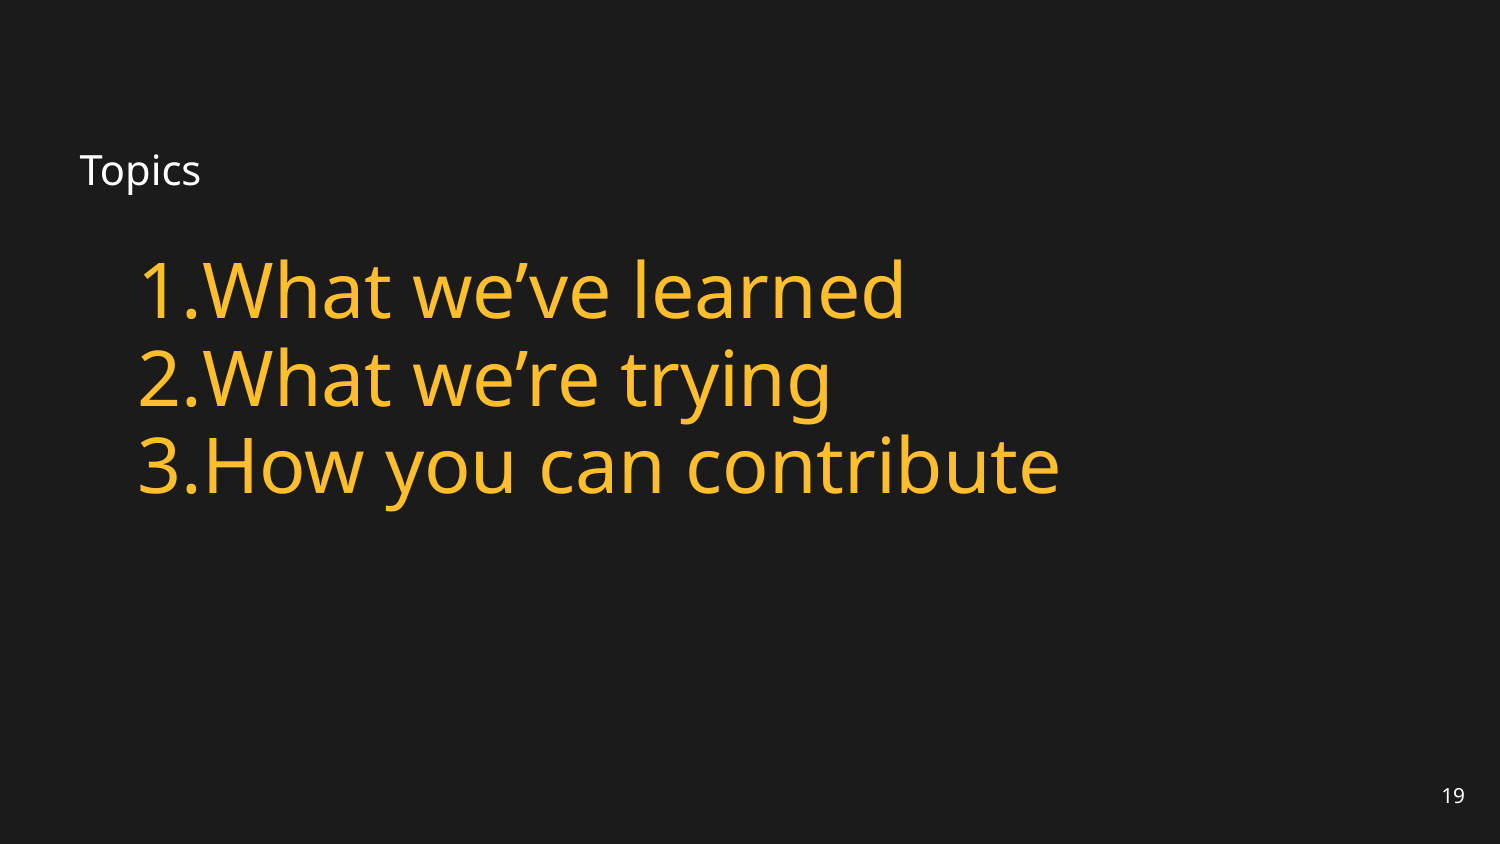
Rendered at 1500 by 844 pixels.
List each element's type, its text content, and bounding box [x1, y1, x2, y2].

list What we’ve learned What we’re trying How you can contribute [123, 232, 1391, 714]
slide_number 19 [1389, 764, 1480, 830]
title Topics [64, 51, 1420, 209]
